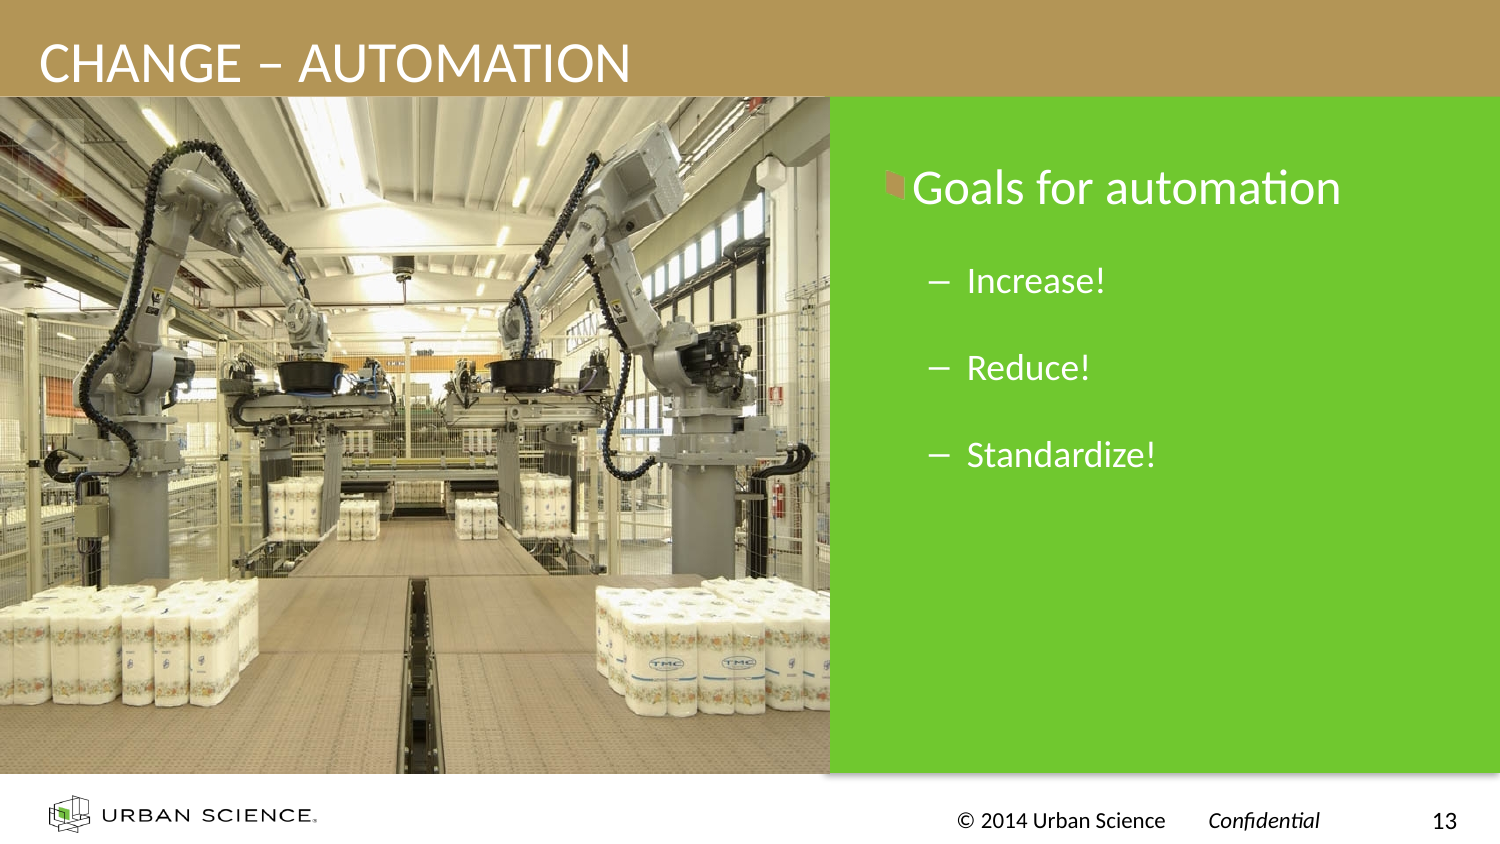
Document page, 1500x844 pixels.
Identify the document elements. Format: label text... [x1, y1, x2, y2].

list Goals for automation Increase! Reduce! Standardize! [867, 147, 1478, 629]
picture [49, 795, 317, 833]
title Change – Automation [24, 16, 1463, 92]
picture [882, 167, 908, 203]
picture [0, 97, 831, 774]
